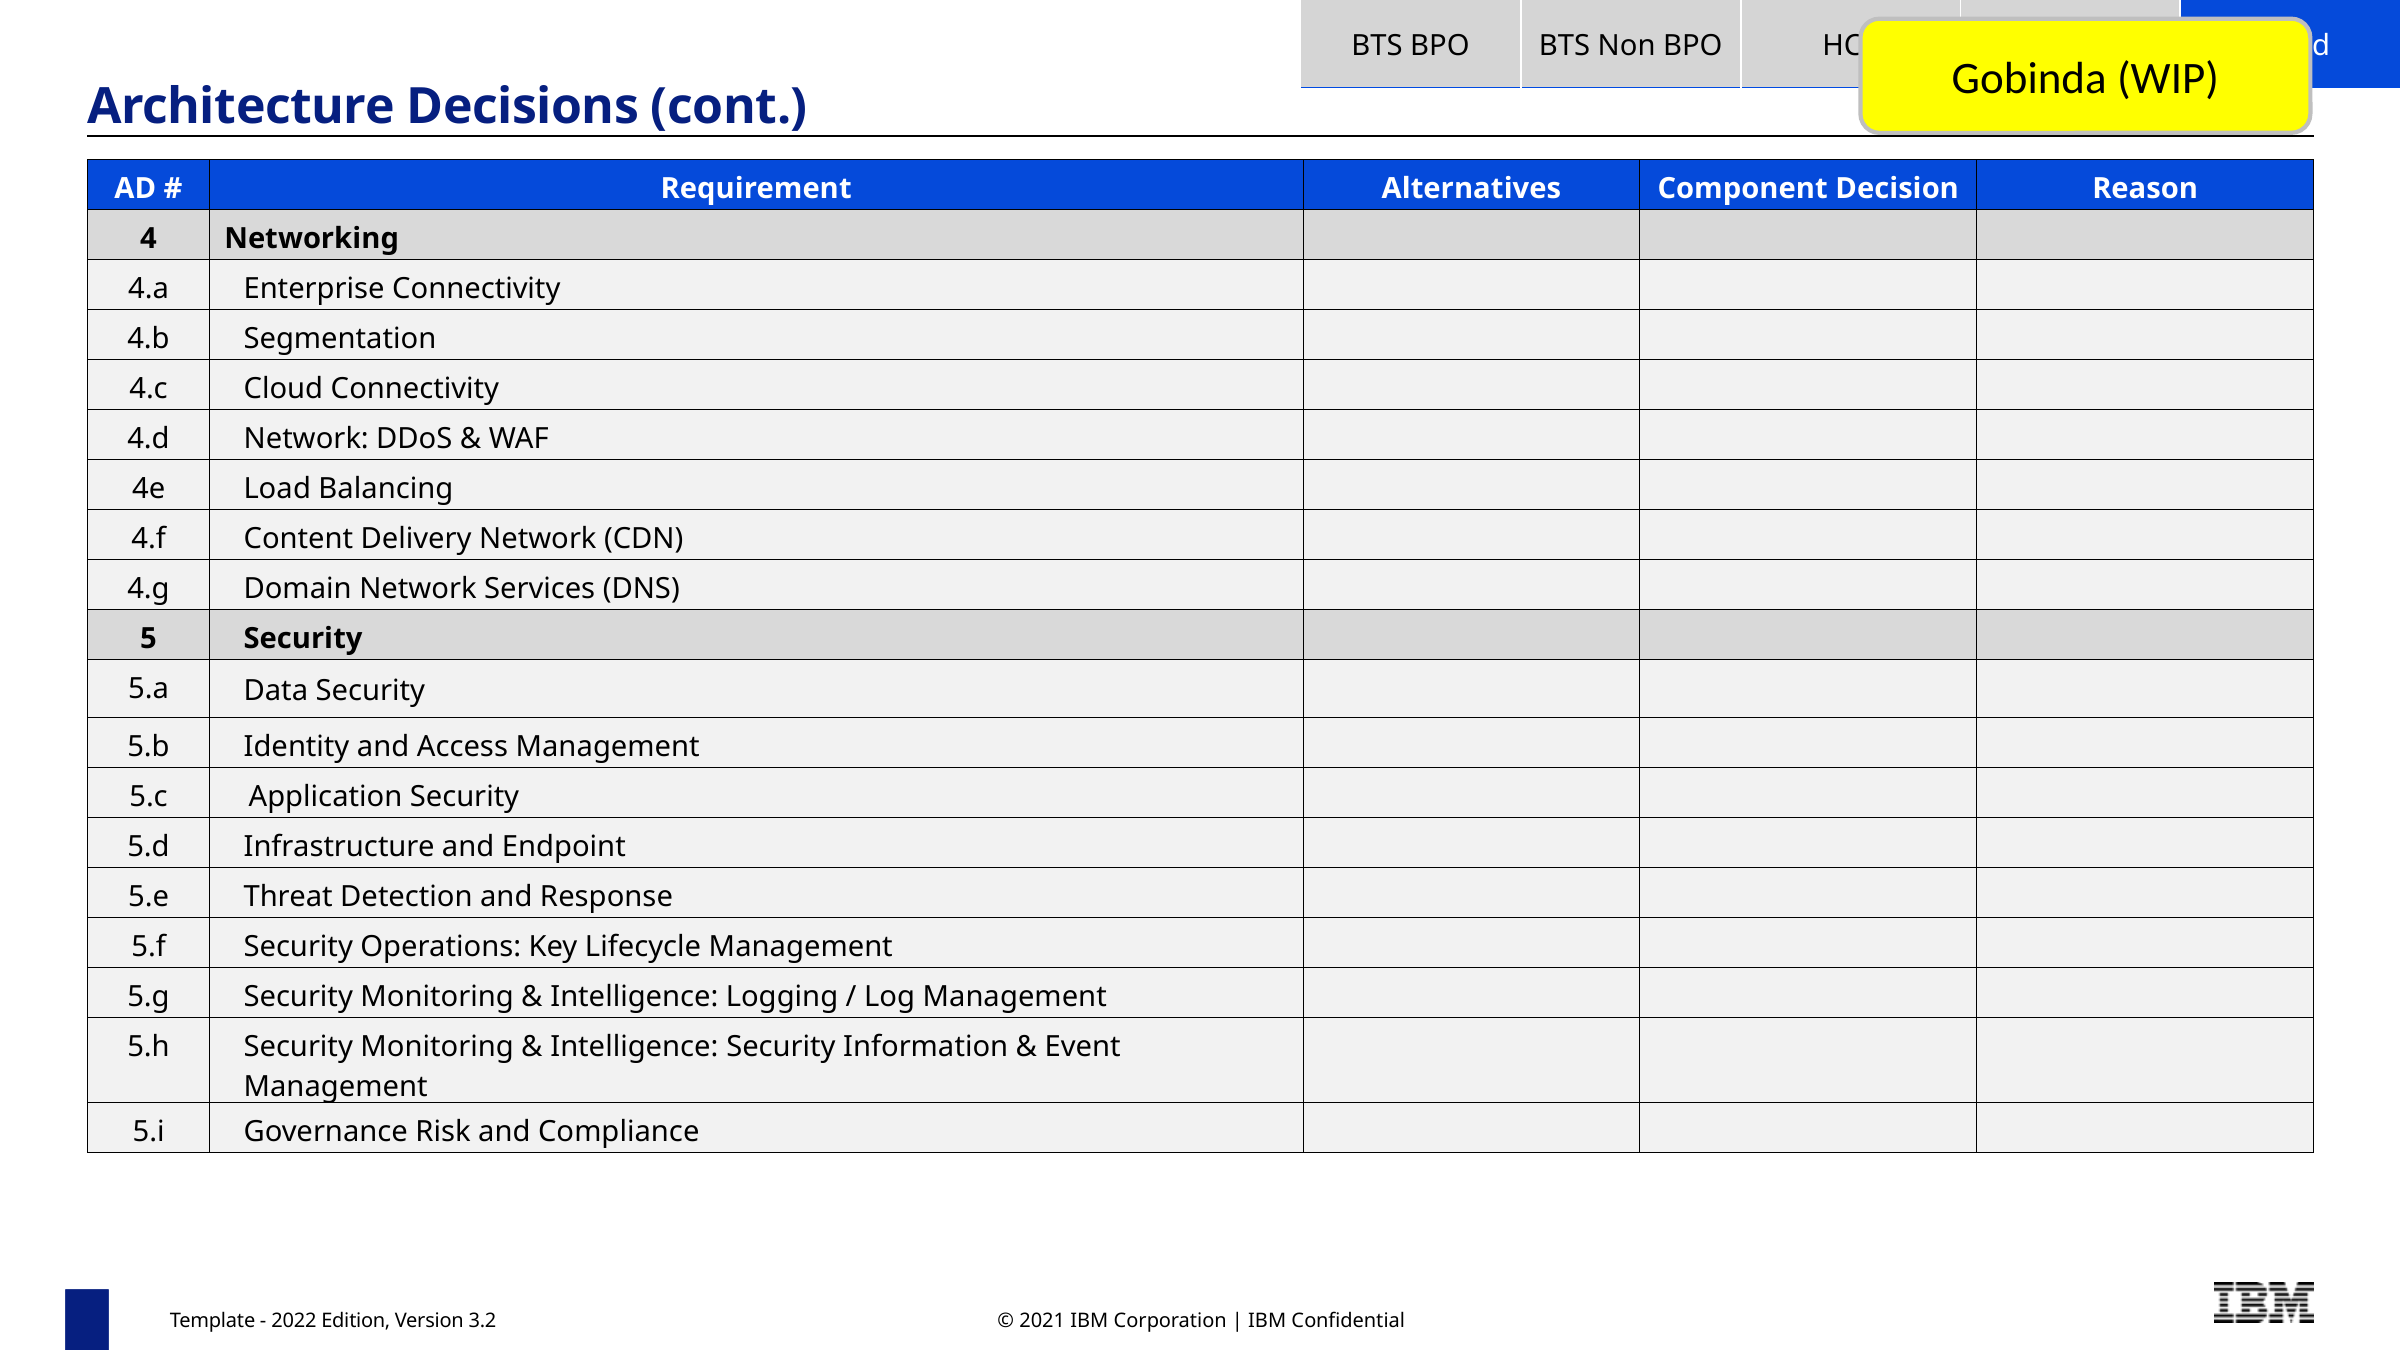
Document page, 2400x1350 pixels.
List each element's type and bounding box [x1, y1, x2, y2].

table_cell [1304, 560, 1639, 609]
table_cell [1304, 360, 1639, 409]
table_cell [88, 868, 209, 917]
table_cell [88, 610, 209, 659]
table_cell [1304, 210, 1639, 259]
table_cell [1977, 768, 2313, 817]
table_cell [1304, 460, 1639, 509]
table_cell [1977, 818, 2313, 867]
picture [2214, 1282, 2314, 1323]
table_cell [1640, 410, 1976, 459]
table_header [1304, 160, 1639, 209]
table_cell [1977, 718, 2313, 767]
table_cell [210, 718, 1303, 767]
table_cell [1640, 610, 1976, 659]
text_box [65, 1289, 109, 1350]
table_cell [1977, 560, 2313, 609]
table_cell [88, 968, 209, 1017]
table_cell [1304, 510, 1639, 559]
table_cell [88, 410, 209, 459]
table_cell [1640, 310, 1976, 359]
table_cell [210, 210, 1303, 259]
table_cell [1977, 1018, 2313, 1102]
table_header [88, 160, 209, 209]
table_cell [88, 718, 209, 767]
table_cell [88, 660, 209, 717]
table_cell [210, 360, 1303, 409]
table_cell [1304, 610, 1639, 659]
table_header [1742, 0, 1960, 87]
table_cell [88, 260, 209, 309]
table_cell [1640, 918, 1976, 967]
table_cell [210, 1103, 1303, 1152]
table_cell [210, 1018, 1303, 1102]
table_cell [210, 968, 1303, 1017]
table_cell [1977, 660, 2313, 717]
table_cell [88, 1103, 209, 1152]
table_cell [1640, 210, 1976, 259]
table_cell [1304, 718, 1639, 767]
footer [964, 1303, 1436, 1350]
table_cell [88, 210, 209, 259]
table_cell [1304, 818, 1639, 867]
slide_number [167, 1303, 588, 1350]
table_cell [88, 310, 209, 359]
table_cell [1640, 560, 1976, 609]
table_cell [88, 818, 209, 867]
table_cell [88, 360, 209, 409]
table_header [1301, 0, 1520, 87]
table_cell [1304, 310, 1639, 359]
table_header [1522, 0, 1740, 87]
table_cell [1640, 718, 1976, 767]
table_cell [1640, 1018, 1976, 1102]
table_cell [1977, 968, 2313, 1017]
table_cell [210, 410, 1303, 459]
table_cell [210, 918, 1303, 967]
table_cell [1304, 868, 1639, 917]
table_cell [1977, 1103, 2313, 1152]
text_box [84, 71, 1713, 134]
table_cell [1977, 260, 2313, 309]
table_cell [1977, 410, 2313, 459]
table_cell [210, 660, 1303, 717]
table_cell [1977, 310, 2313, 359]
table_cell [88, 510, 209, 559]
table_cell [1304, 660, 1639, 717]
table_cell [88, 460, 209, 509]
table_cell [88, 560, 209, 609]
table_cell [1640, 868, 1976, 917]
table_cell [88, 1018, 209, 1102]
text_box [1858, 16, 2313, 135]
table_cell [1304, 1018, 1639, 1102]
table_cell [210, 560, 1303, 609]
table_cell [1977, 360, 2313, 409]
table_cell [1977, 918, 2313, 967]
table_header [1640, 160, 1976, 209]
table_header [1961, 0, 2179, 16]
table_cell [1977, 610, 2313, 659]
table_cell [1977, 460, 2313, 509]
table_cell [1304, 918, 1639, 967]
table_cell [1977, 510, 2313, 559]
table_cell [1977, 210, 2313, 259]
table_cell [1640, 818, 1976, 867]
table_cell [1640, 260, 1976, 309]
table_cell [1640, 768, 1976, 817]
table_cell [1640, 360, 1976, 409]
table_cell [1640, 510, 1976, 559]
table_cell [1640, 460, 1976, 509]
table_cell [88, 918, 209, 967]
table_cell [1304, 410, 1639, 459]
table_cell [1304, 768, 1639, 817]
table_cell [210, 610, 1303, 659]
table_cell [1304, 260, 1639, 309]
table_cell [88, 768, 209, 817]
table_cell [210, 260, 1303, 309]
table_cell [1977, 868, 2313, 917]
table_cell [1640, 968, 1976, 1017]
table_cell [1304, 1103, 1639, 1152]
table_cell [1640, 1103, 1976, 1152]
table_cell [210, 868, 1303, 917]
table_cell [210, 818, 1303, 867]
table_cell [210, 768, 1303, 817]
table_cell [1304, 968, 1639, 1017]
table_cell [1640, 660, 1976, 717]
table_cell [210, 460, 1303, 509]
table_cell [210, 510, 1303, 559]
table_header [2181, 0, 2400, 87]
table_cell [210, 310, 1303, 359]
table_header [210, 160, 1303, 209]
table_header [1977, 160, 2313, 209]
